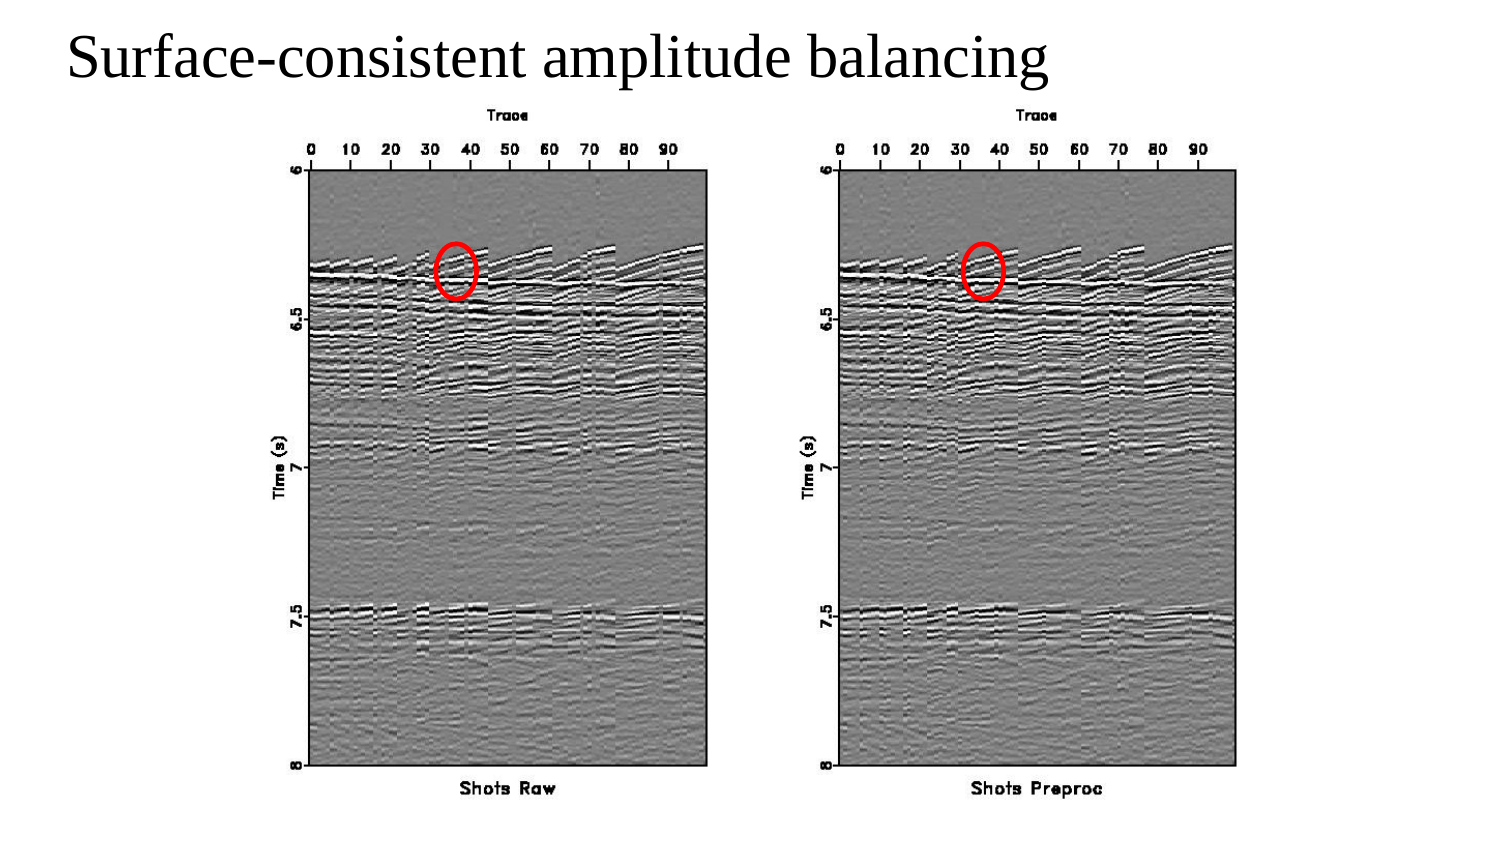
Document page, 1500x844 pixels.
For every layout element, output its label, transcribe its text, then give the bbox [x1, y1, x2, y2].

title Surface-consistent amplitude balancing [51, 0, 1449, 94]
picture [220, 71, 1280, 844]
